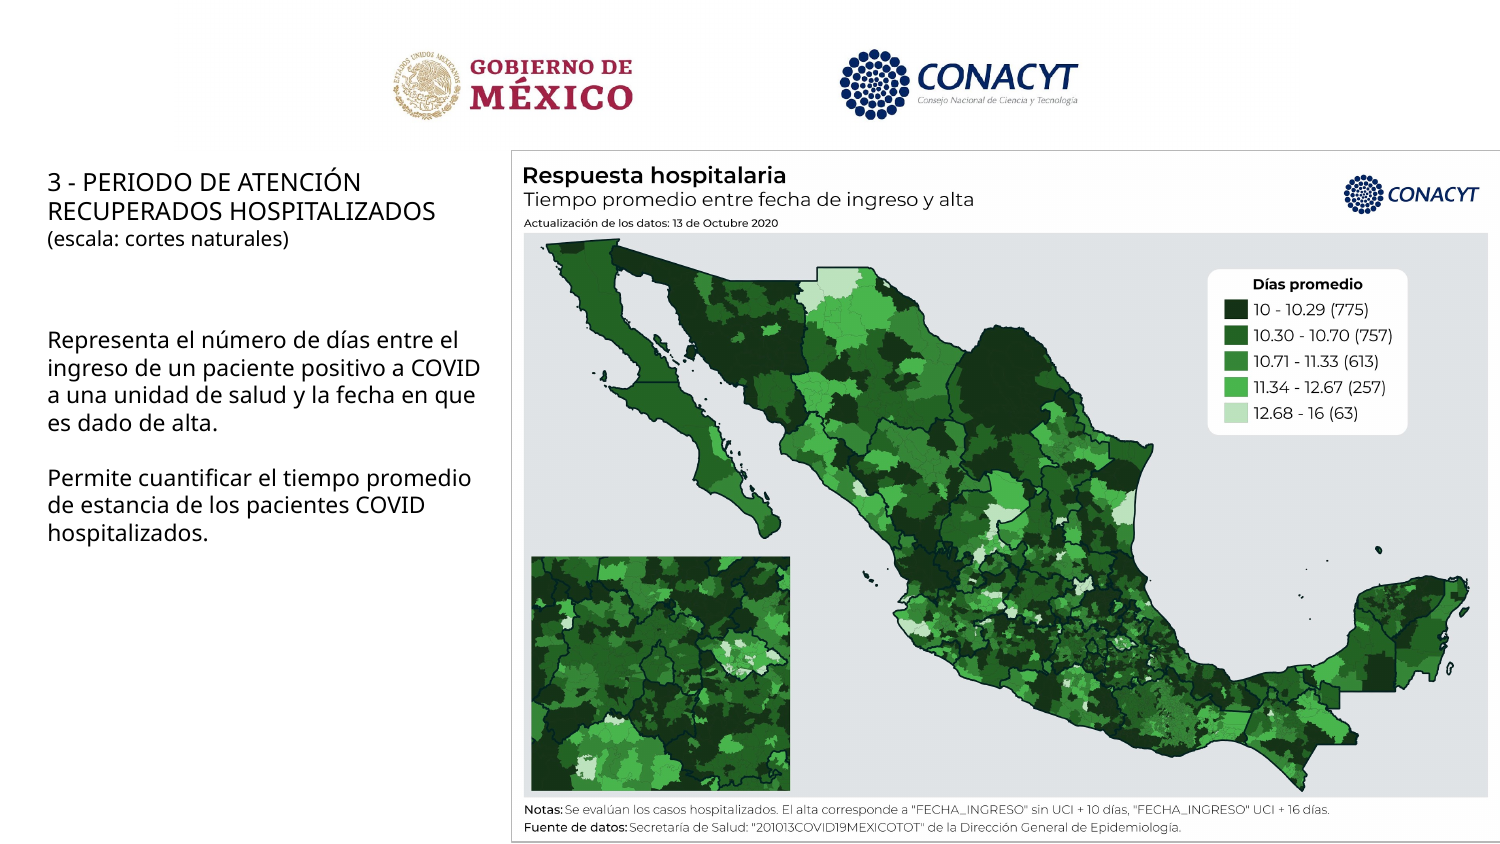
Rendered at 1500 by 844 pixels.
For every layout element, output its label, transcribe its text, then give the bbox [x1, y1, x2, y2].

picture [174, 0, 1500, 842]
text_box 3 - PERIODO DE ATENCIÓN RECUPERADOS HOSPITALIZADOS (escala: cortes naturales) Representa el número de días entre el ingreso de un paciente positivo a COVID a una unidad de salud y la fecha en que es dado de alta. Permite cuantificar el tiempo promedio de estancia de los pacientes COVID hospitalizados. [32, 151, 509, 842]
